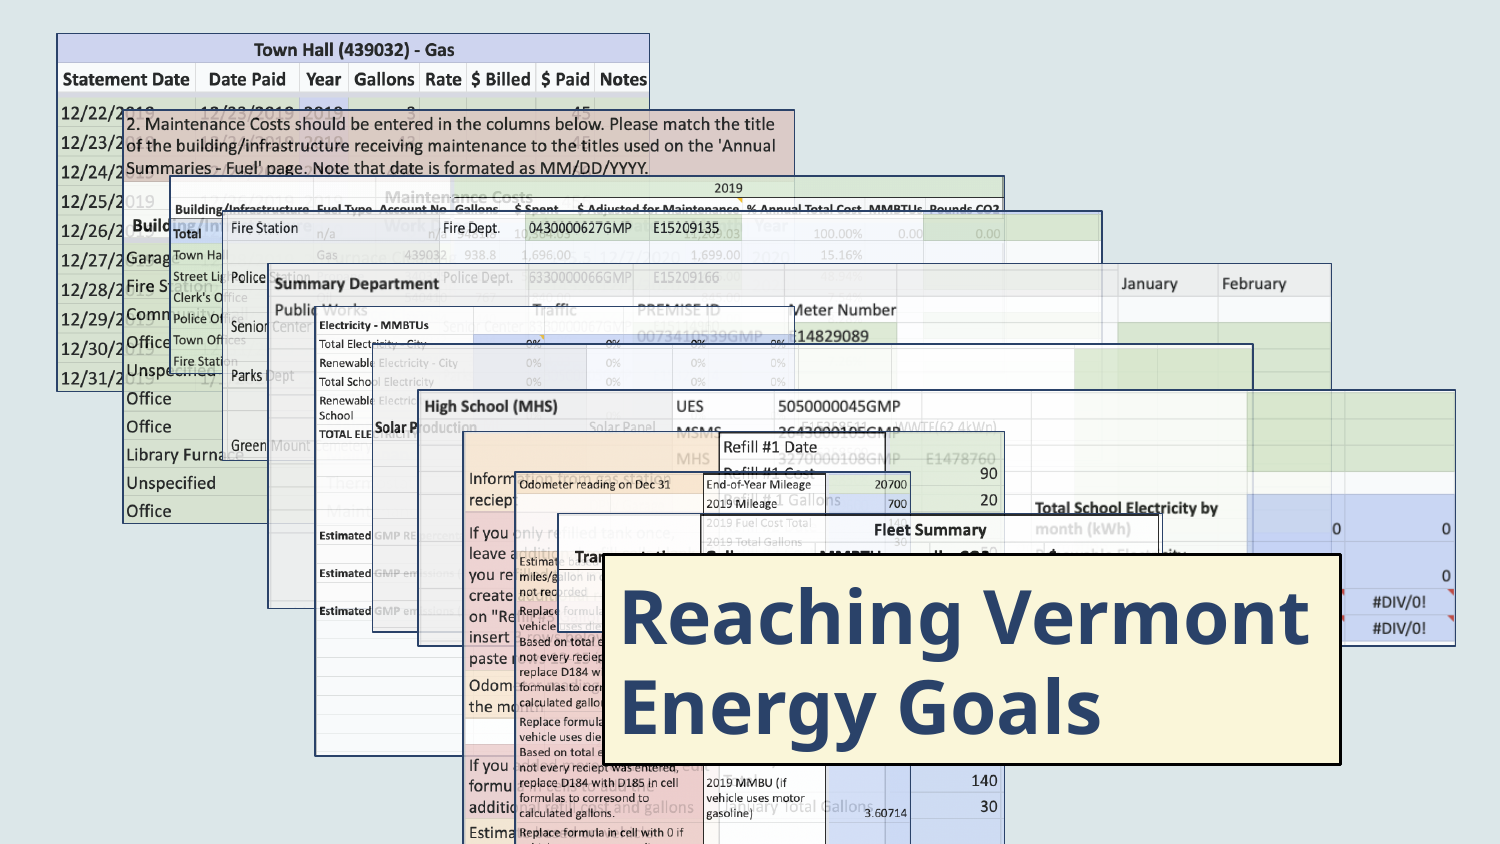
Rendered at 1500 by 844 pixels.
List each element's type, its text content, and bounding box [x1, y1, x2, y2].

picture [57, 33, 1455, 844]
text_box Reaching Vermont Energy Goals [1009, 654, 1341, 765]
